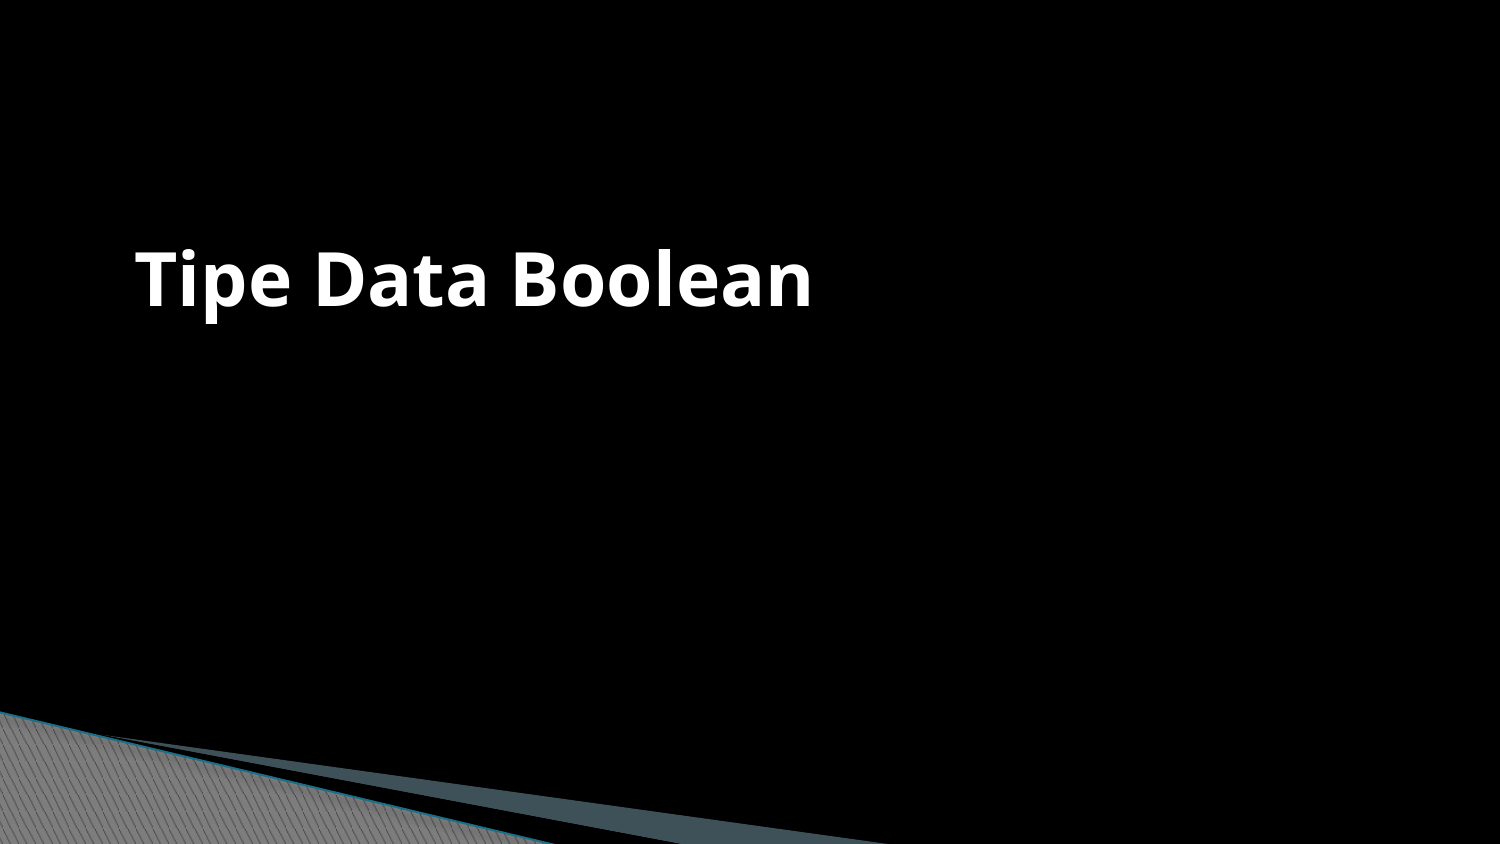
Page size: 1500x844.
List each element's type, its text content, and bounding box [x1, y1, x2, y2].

picture [0, 714, 542, 844]
title Tipe Data Boolean [119, 216, 1381, 466]
